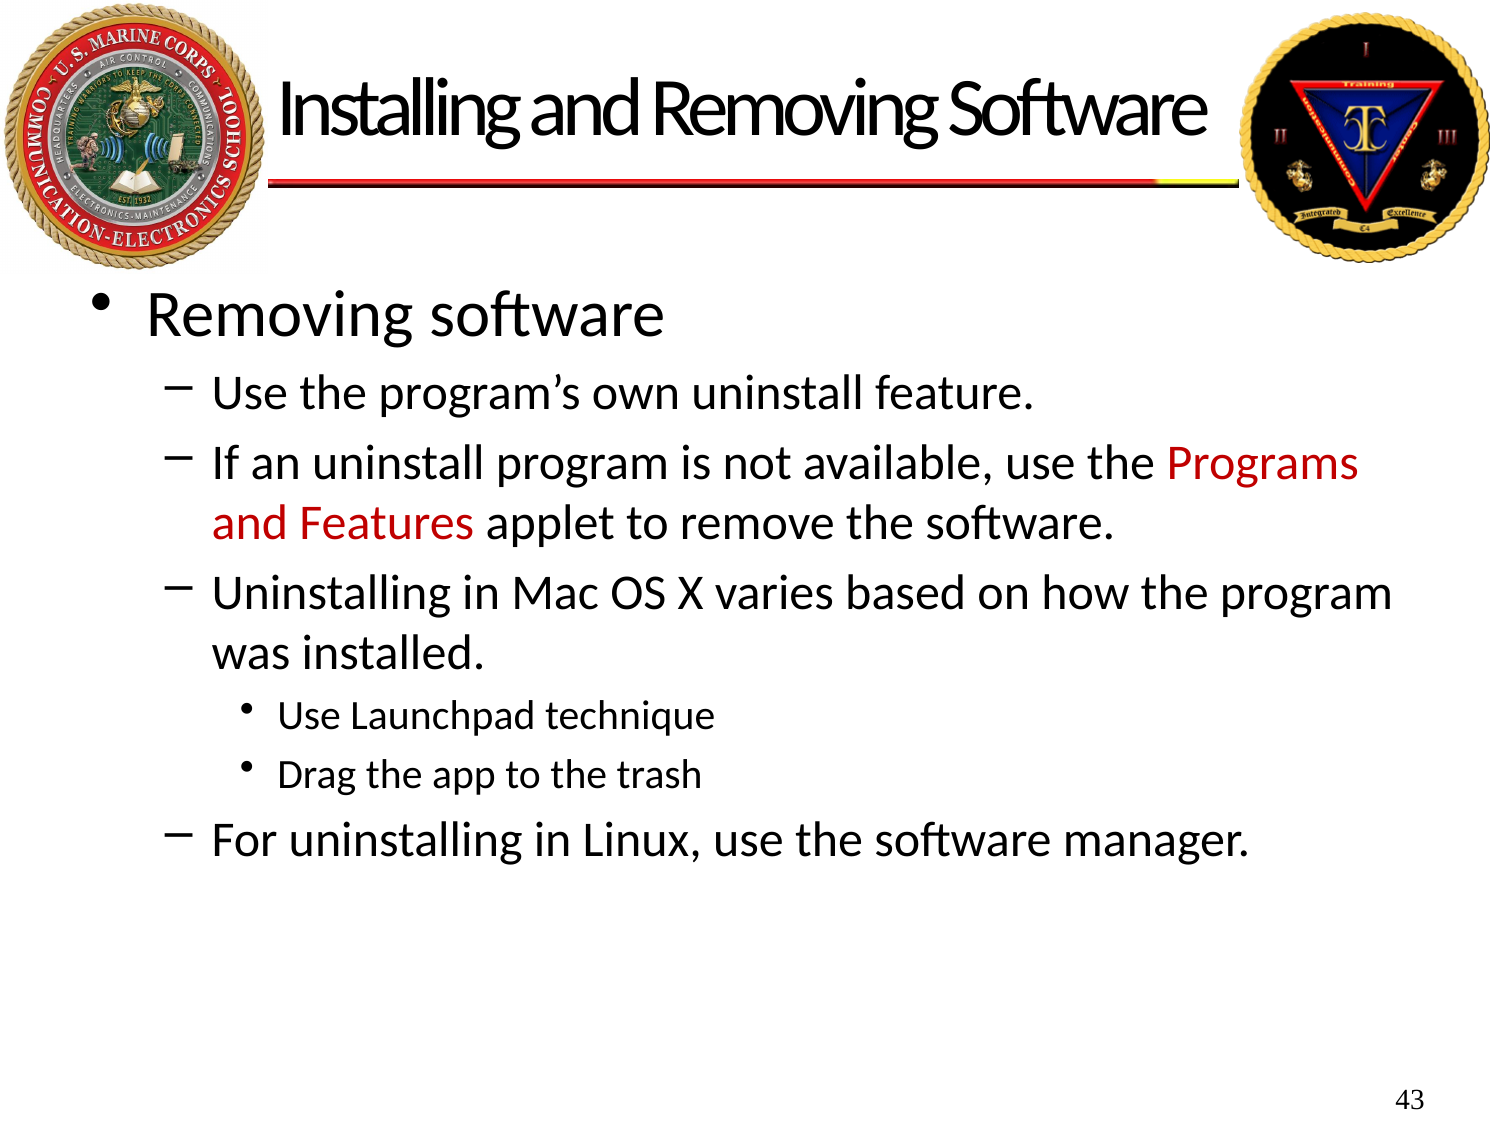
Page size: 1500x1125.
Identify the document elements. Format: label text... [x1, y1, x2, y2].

picture [1239, 12, 1490, 263]
list Removing software Use the program’s own uninstall feature. If an uninstall program is not available, use the Programs and Features applet to remove the software. Uninstalling in Mac OS X varies based on how the program was installed. Use Launchpad technique Drag the app to the trash For uninstalling in Linux, use the software manager. [75, 262, 1425, 1005]
picture [0, 0, 268, 274]
title Installing and Removing Software [75, 45, 1425, 233]
